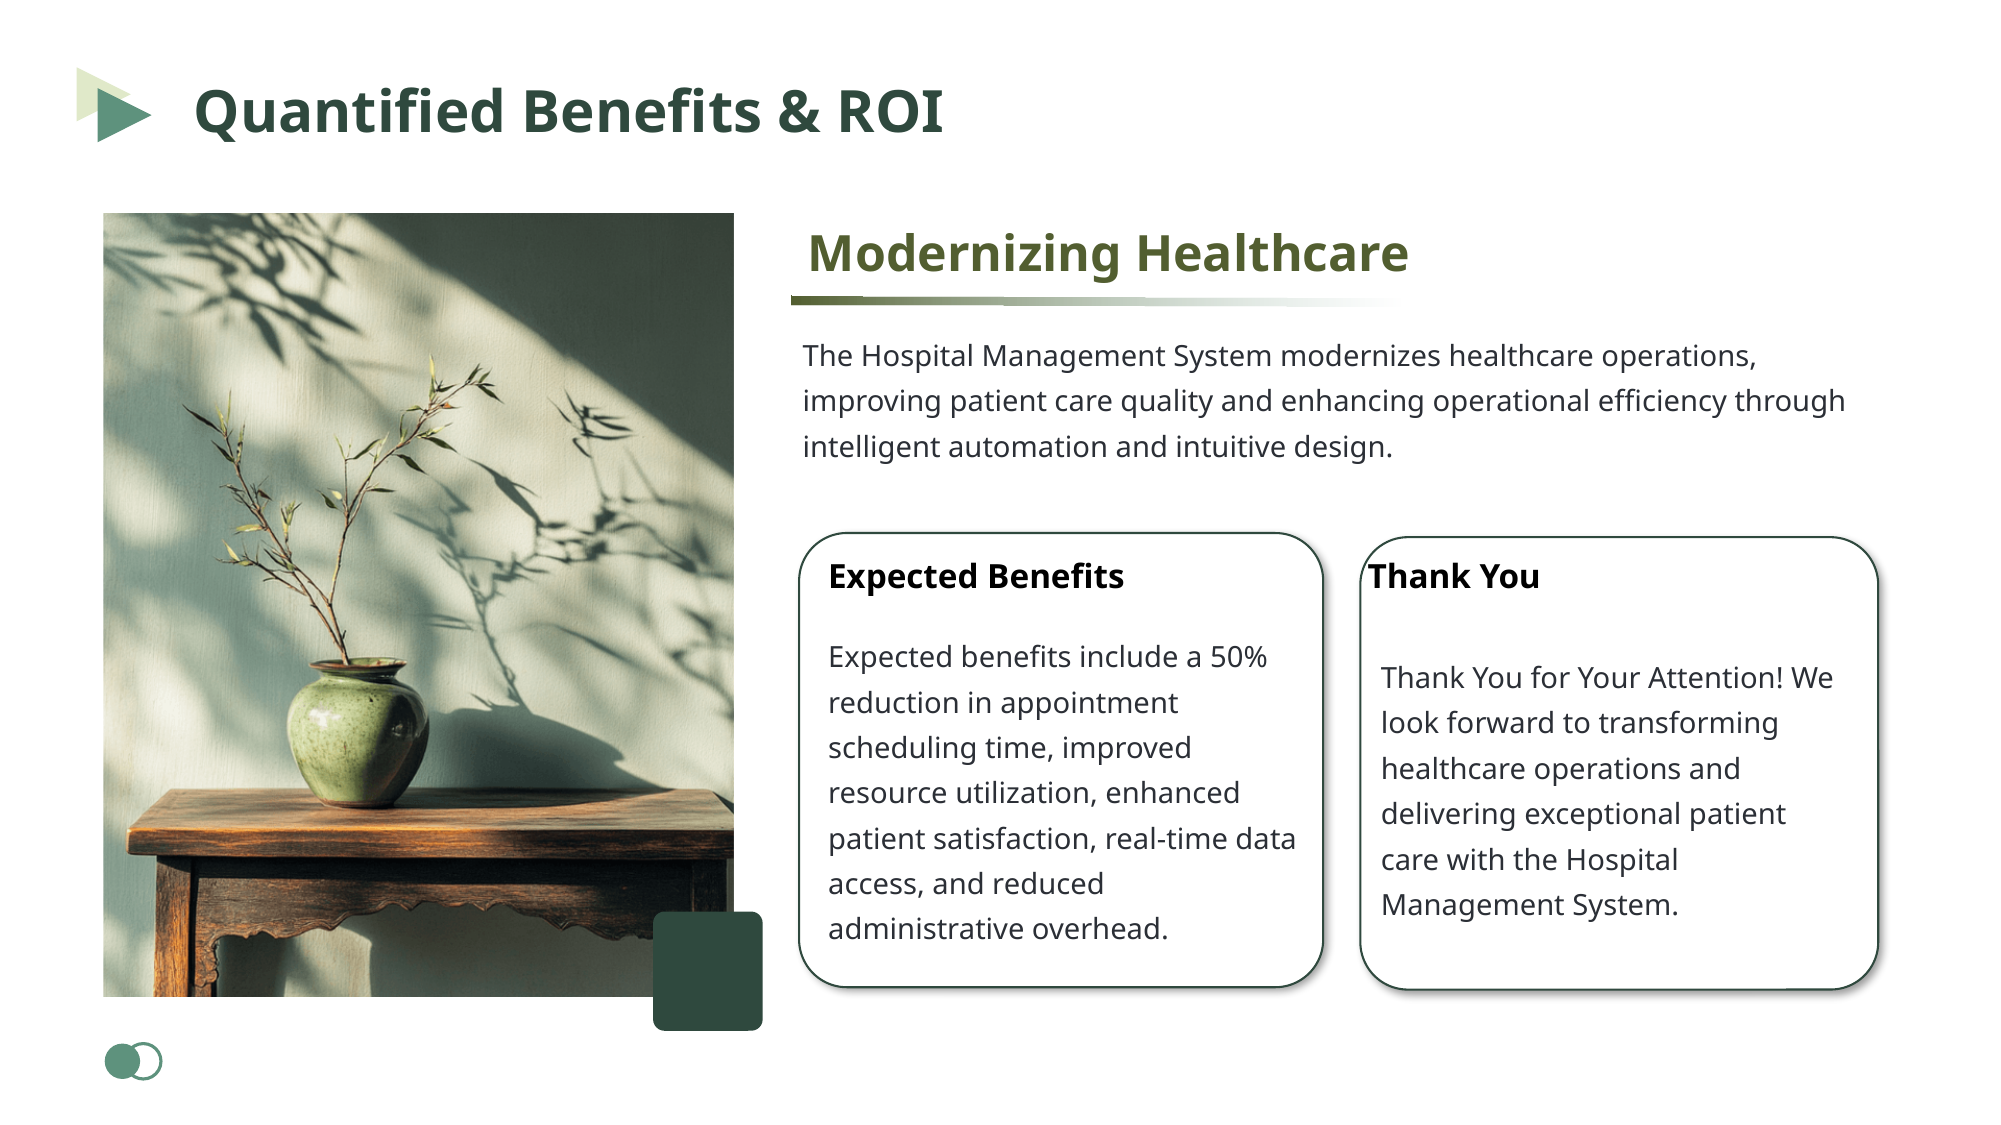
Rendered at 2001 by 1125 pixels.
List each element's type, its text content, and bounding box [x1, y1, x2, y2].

text_box Modernizing Healthcare [792, 214, 1853, 290]
text_box Thank You for Your Attention! We look forward to transforming healthcare operations and delivering exceptional patient care with the Hospital Management System. [1380, 648, 1853, 922]
text_box [1000, 296, 1640, 308]
text_box [104, 1043, 125, 1079]
text_box [97, 88, 152, 143]
text_box Expected benefits include a 50% reduction in appointment scheduling time, improved resource utilization, enhanced patient satisfaction, real-time data access, and reduced administrative overhead. [828, 627, 1300, 946]
text_box [653, 911, 763, 1031]
text_box The Hospital Management System modernizes healthcare operations, improving patient care quality and enhancing operational efficiency through intelligent automation and intuitive design. [787, 319, 1879, 471]
text_box [734, 294, 1000, 355]
picture [103, 213, 734, 997]
text_box Expected Benefits [828, 554, 1337, 601]
text_box [76, 67, 131, 122]
text_box [1360, 537, 1879, 990]
text_box Quantified Benefits & ROI [178, 67, 1948, 153]
text_box [799, 533, 1324, 988]
text_box [125, 1043, 161, 1079]
text_box Thank You [1367, 554, 1877, 601]
